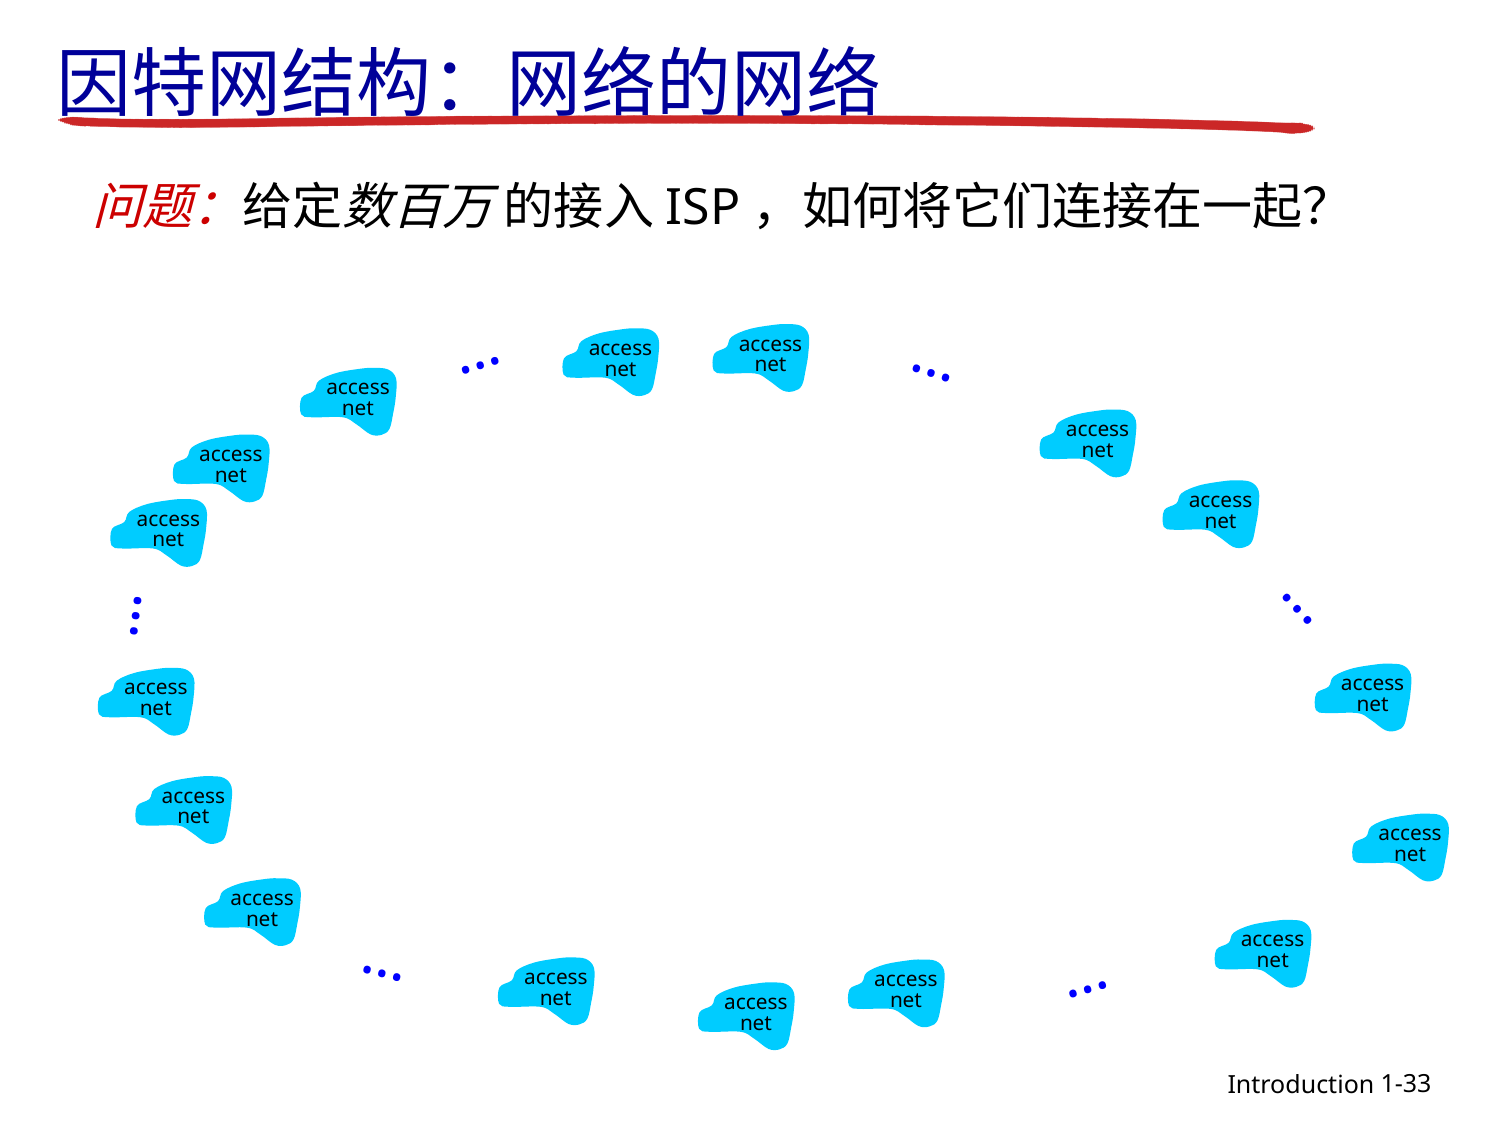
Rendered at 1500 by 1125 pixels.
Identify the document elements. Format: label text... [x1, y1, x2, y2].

list 问题：给定数百万 的接入ISP，如何将它们连接在一起？ [77, 175, 1424, 301]
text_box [73, 303, 1459, 1052]
picture [53, 110, 1329, 140]
text_box 因特网结构：网络的网络 [41, 27, 1370, 134]
slide_number 1-33 [1365, 1059, 1477, 1106]
footer Introduction [914, 1060, 1391, 1109]
